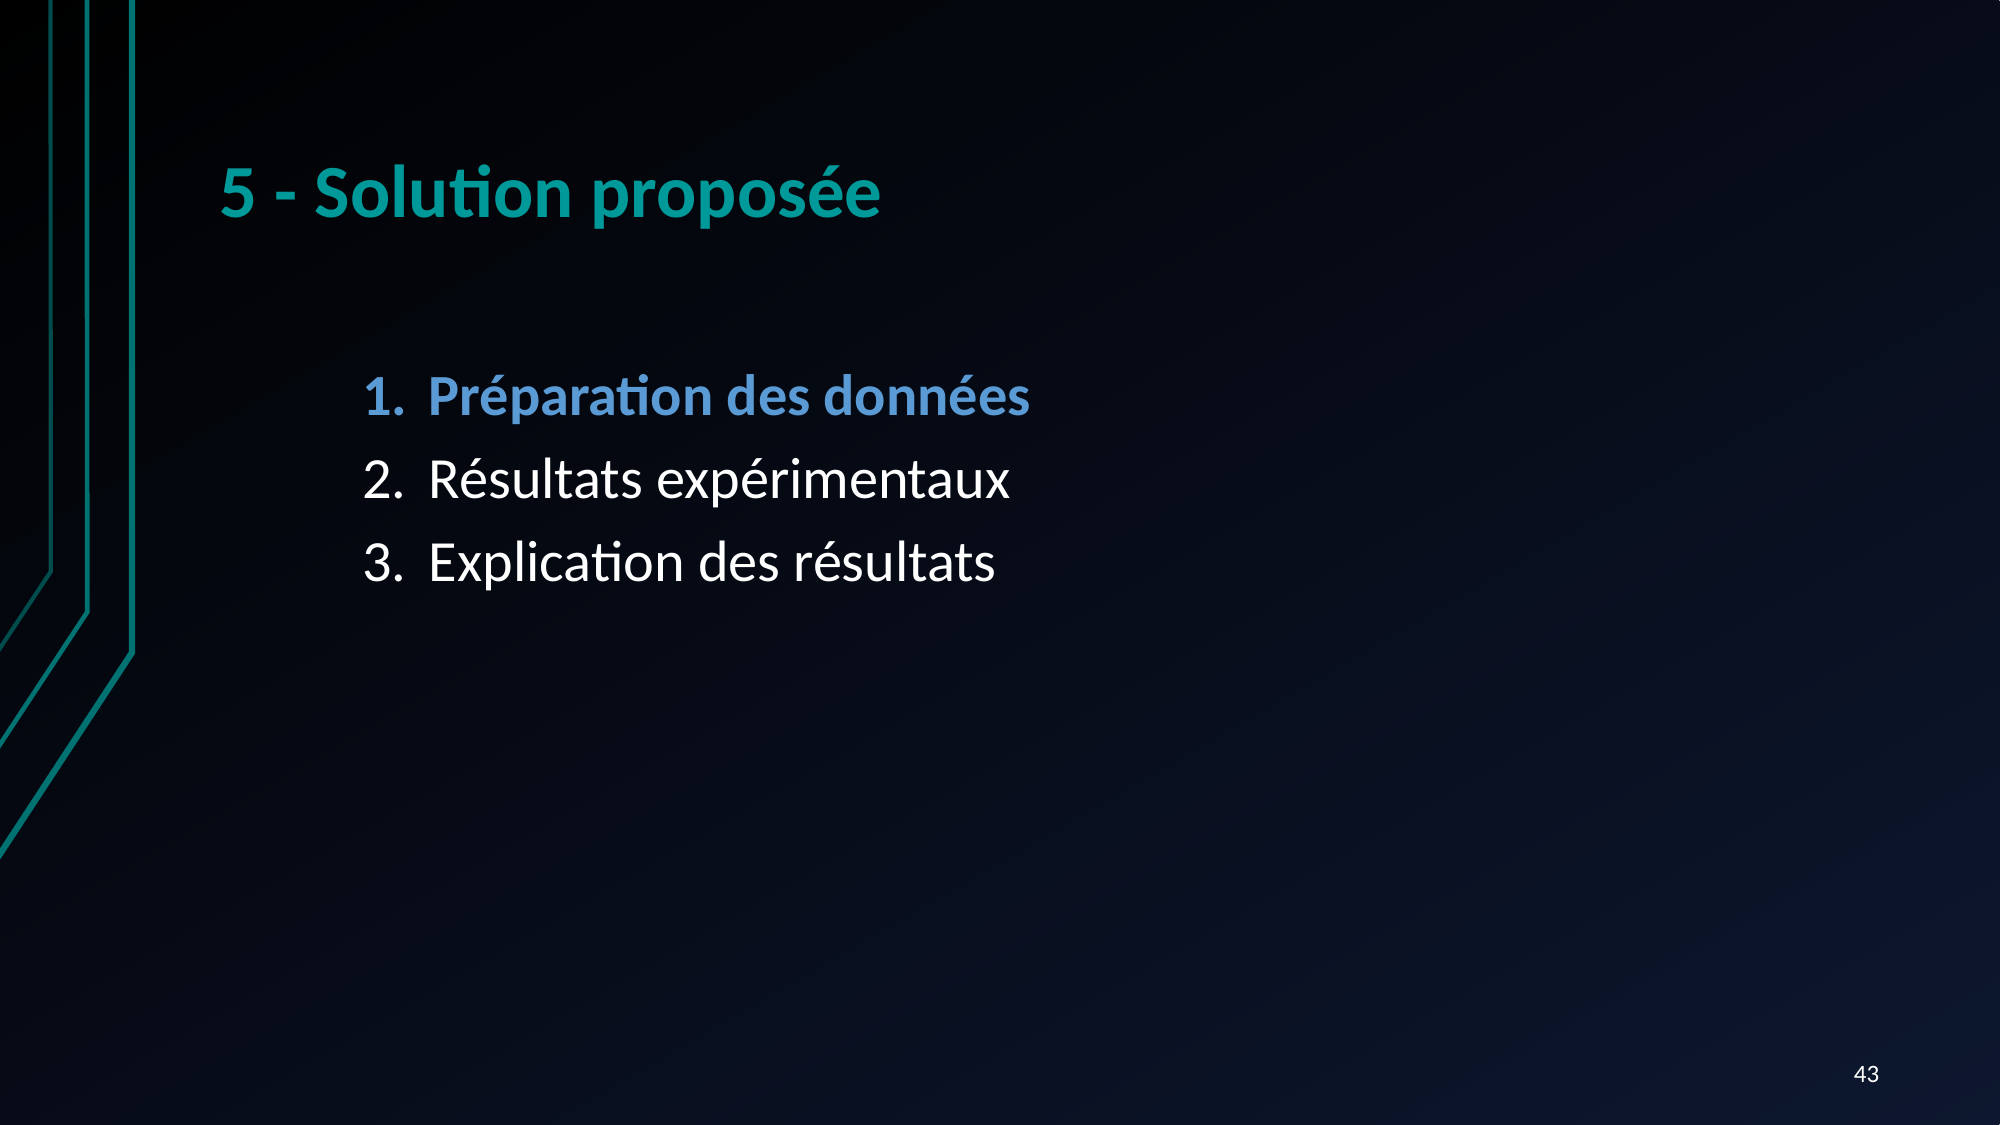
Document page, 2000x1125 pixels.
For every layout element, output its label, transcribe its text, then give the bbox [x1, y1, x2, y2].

title 5 - Solution proposée [199, 45, 1900, 246]
slide_number ‹#› [1732, 1042, 1900, 1103]
list Préparation des données Résultats expérimentaux Explication des résultats [333, 279, 1900, 1012]
